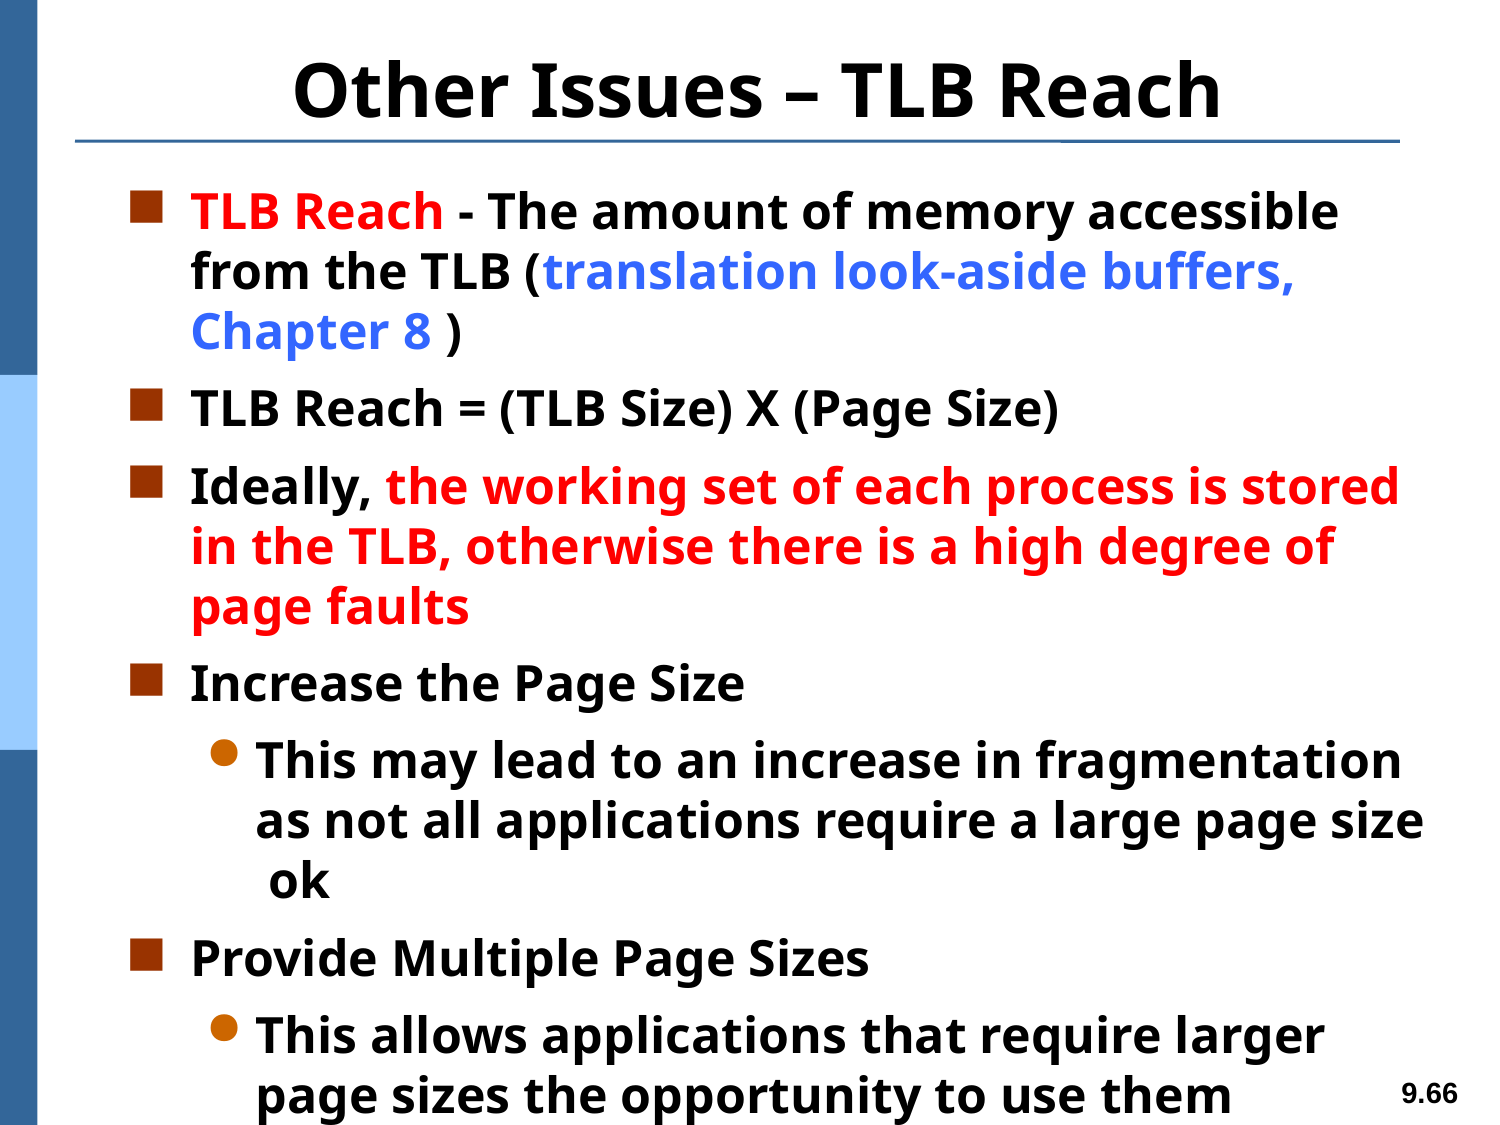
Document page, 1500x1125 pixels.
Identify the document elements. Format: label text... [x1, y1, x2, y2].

list TLB Reach - The amount of memory accessible from the TLB (translation look-aside buffers, Chapter 8 ) TLB Reach = (TLB Size) X (Page Size) Ideally, the working set of each process is stored in the TLB, otherwise there is a high degree of page faults Increase the Page Size This may lead to an increase in fragmentation as not all applications require a large page size ok Provide Multiple Page Sizes This allows applications that require larger page sizes the opportunity to use them without an increase in fragmentation ok [118, 171, 1456, 897]
title Other Issues – TLB Reach [92, 45, 1443, 141]
